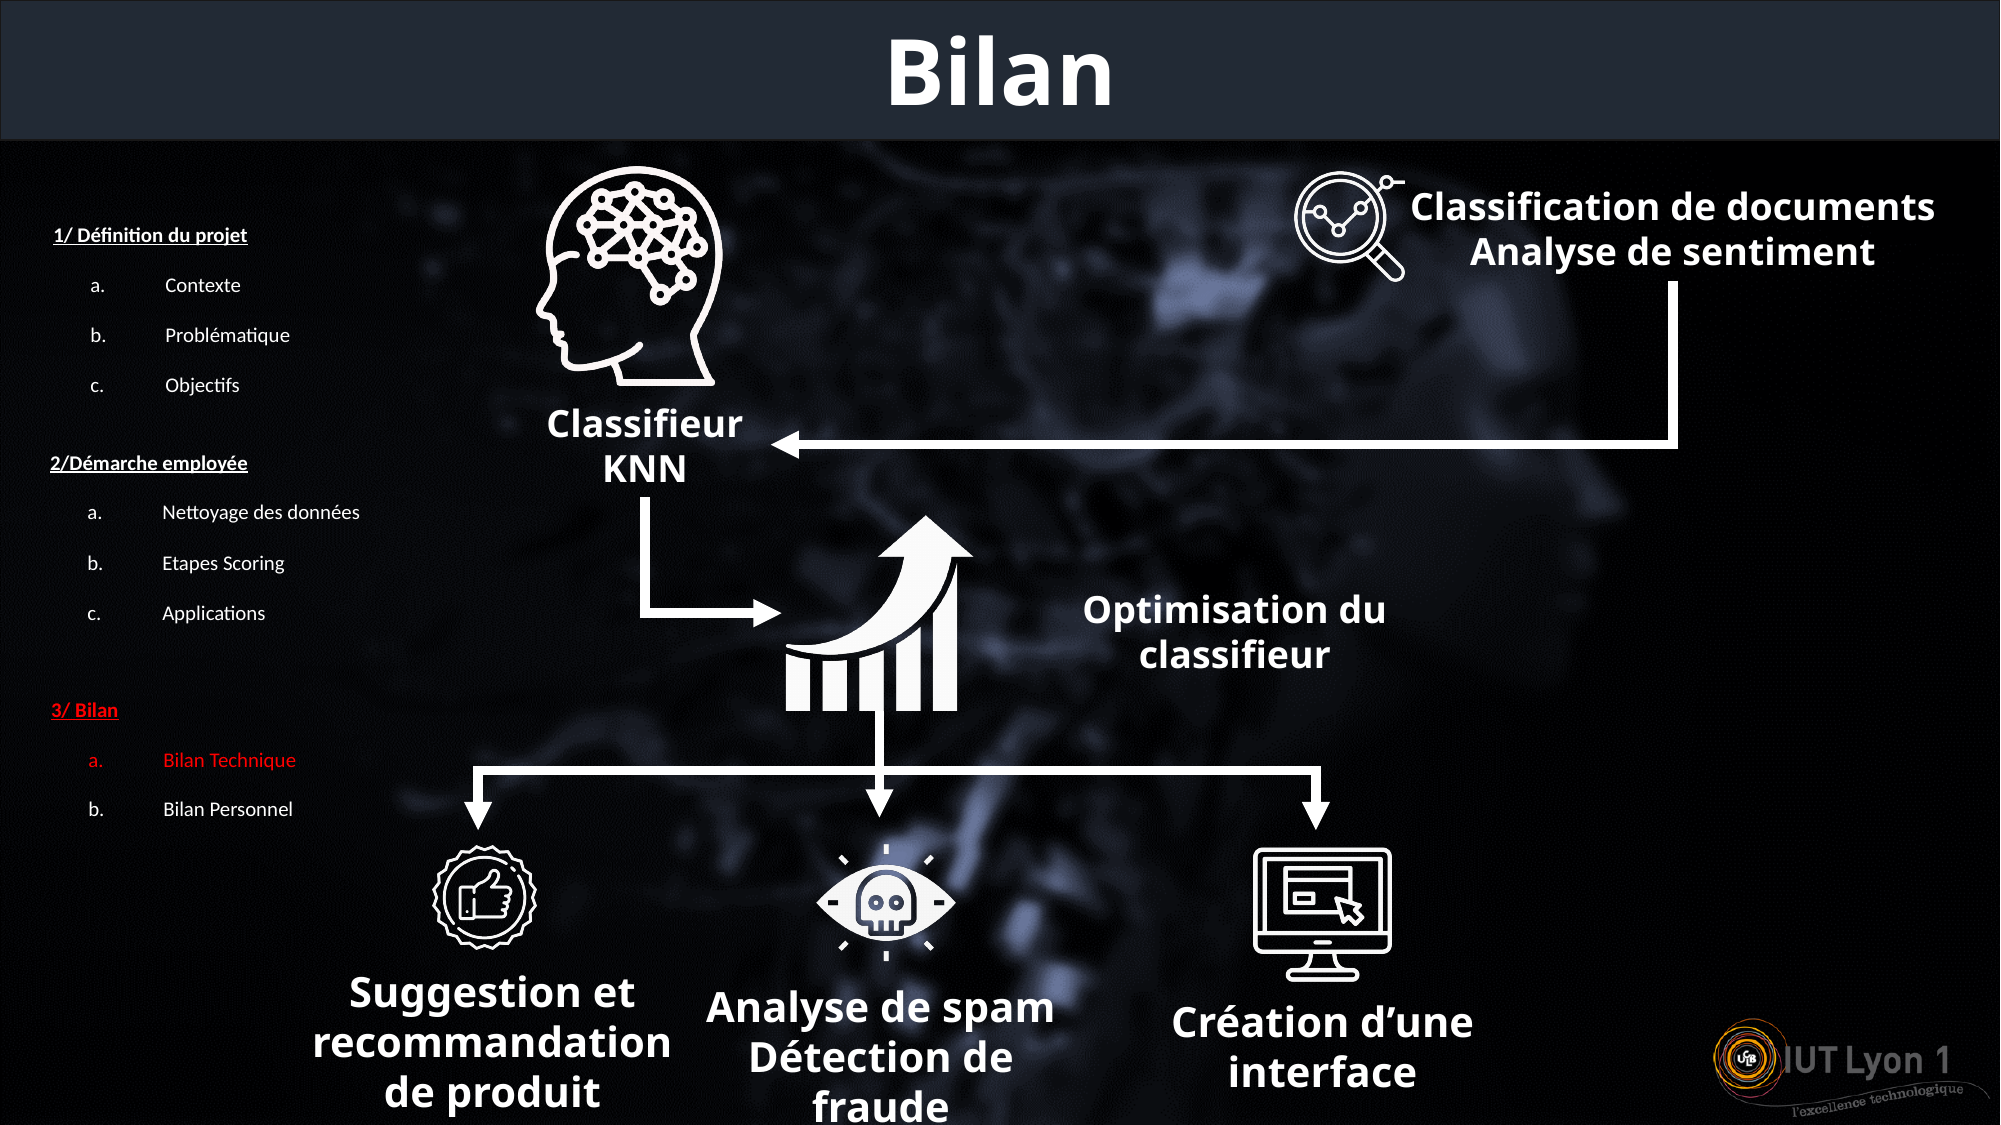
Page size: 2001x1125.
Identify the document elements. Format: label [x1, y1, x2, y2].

text_box [1140, 0, 1304, 815]
text_box [619, 569, 739, 972]
text_box [655, 487, 771, 625]
picture [0, 0, 2000, 1125]
text_box [1038, 552, 1158, 989]
